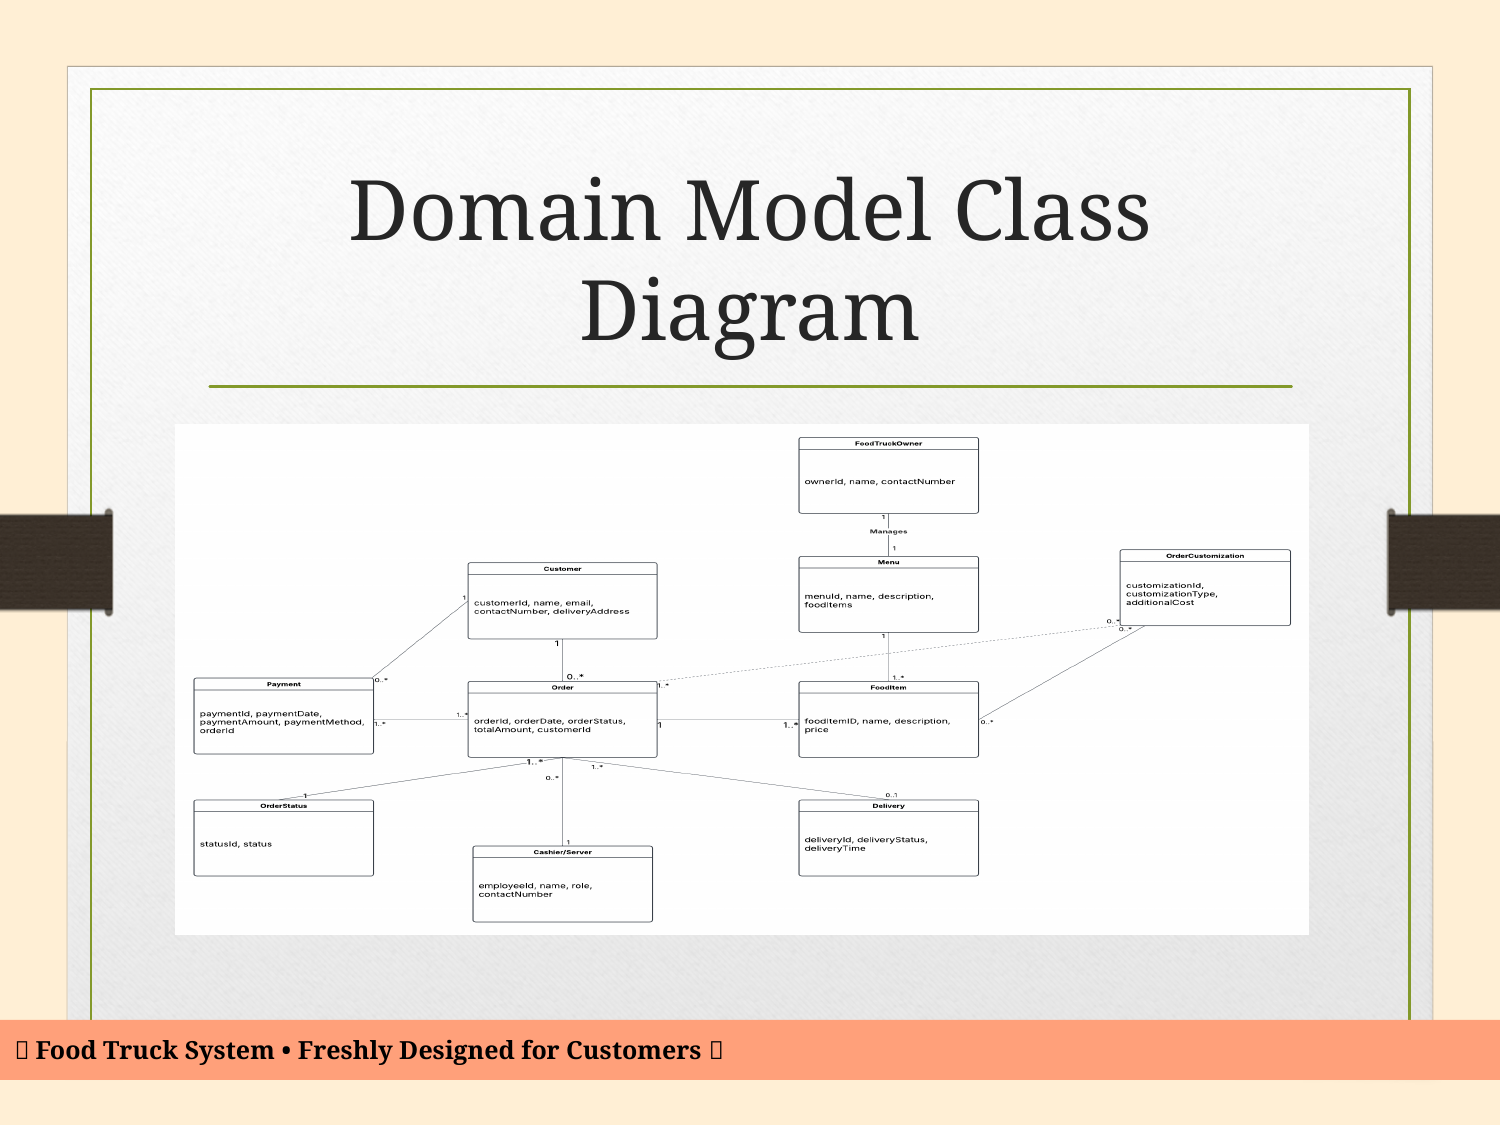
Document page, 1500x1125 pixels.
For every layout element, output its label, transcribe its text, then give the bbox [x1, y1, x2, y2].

picture [0, 1081, 1500, 1125]
title Domain Model Class Diagram [193, 150, 1309, 365]
picture [0, 0, 1500, 1019]
text_box 🍴 Food Truck System • Freshly Designed for Customers 🍔 [0, 1019, 1500, 1081]
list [175, 424, 1309, 935]
